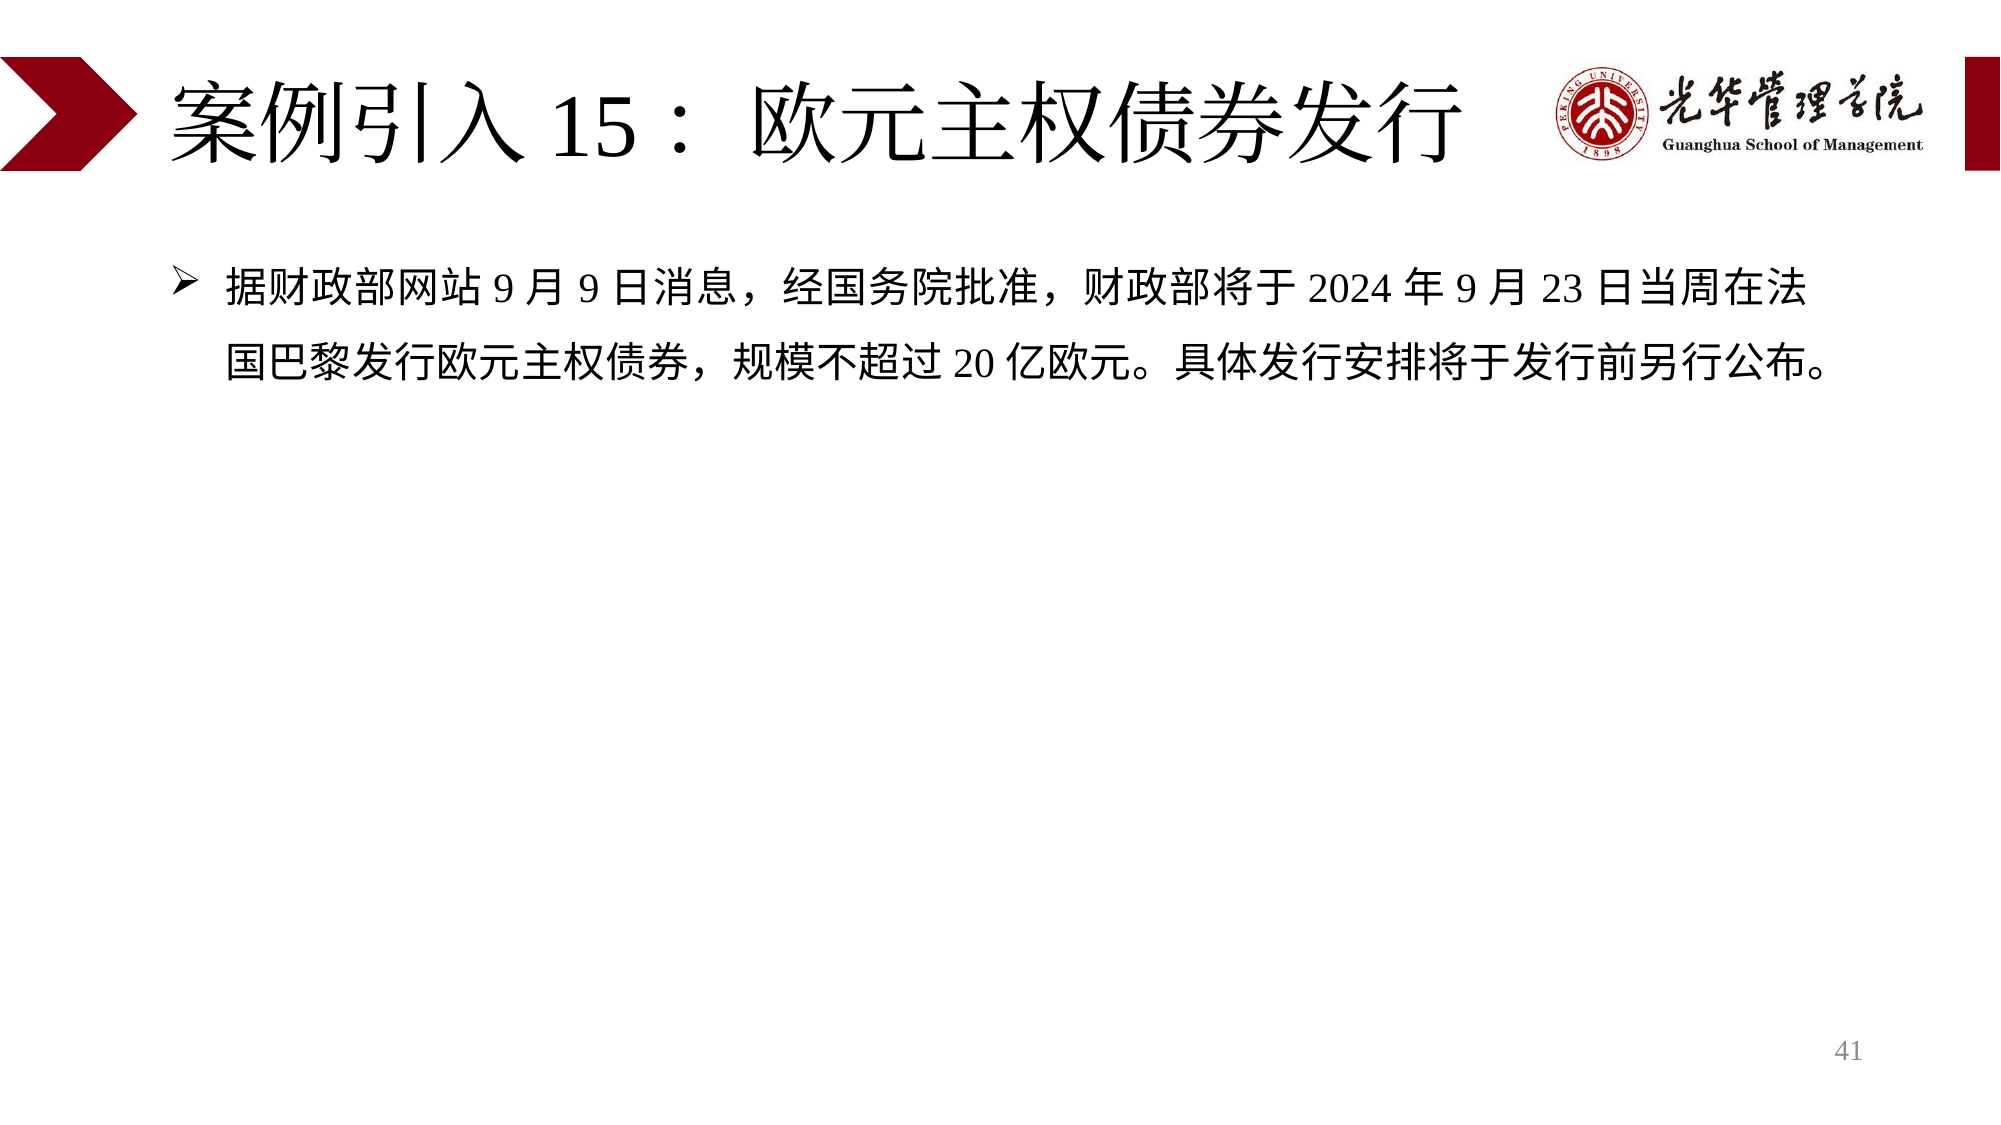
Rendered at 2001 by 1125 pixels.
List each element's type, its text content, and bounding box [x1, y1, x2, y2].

list 据财政部网站9月9日消息，经国务院批准，财政部将于2024年9月23日当周在法国巴黎发行欧元主权债券，规模不超过20亿欧元。具体发行安排将于发行前另行公布。 [154, 227, 1823, 1019]
picture [1507, 27, 1965, 200]
slide_number 41 [1429, 1018, 1880, 1079]
title 案例引入15：欧元主权债券发行 [154, 59, 1537, 195]
